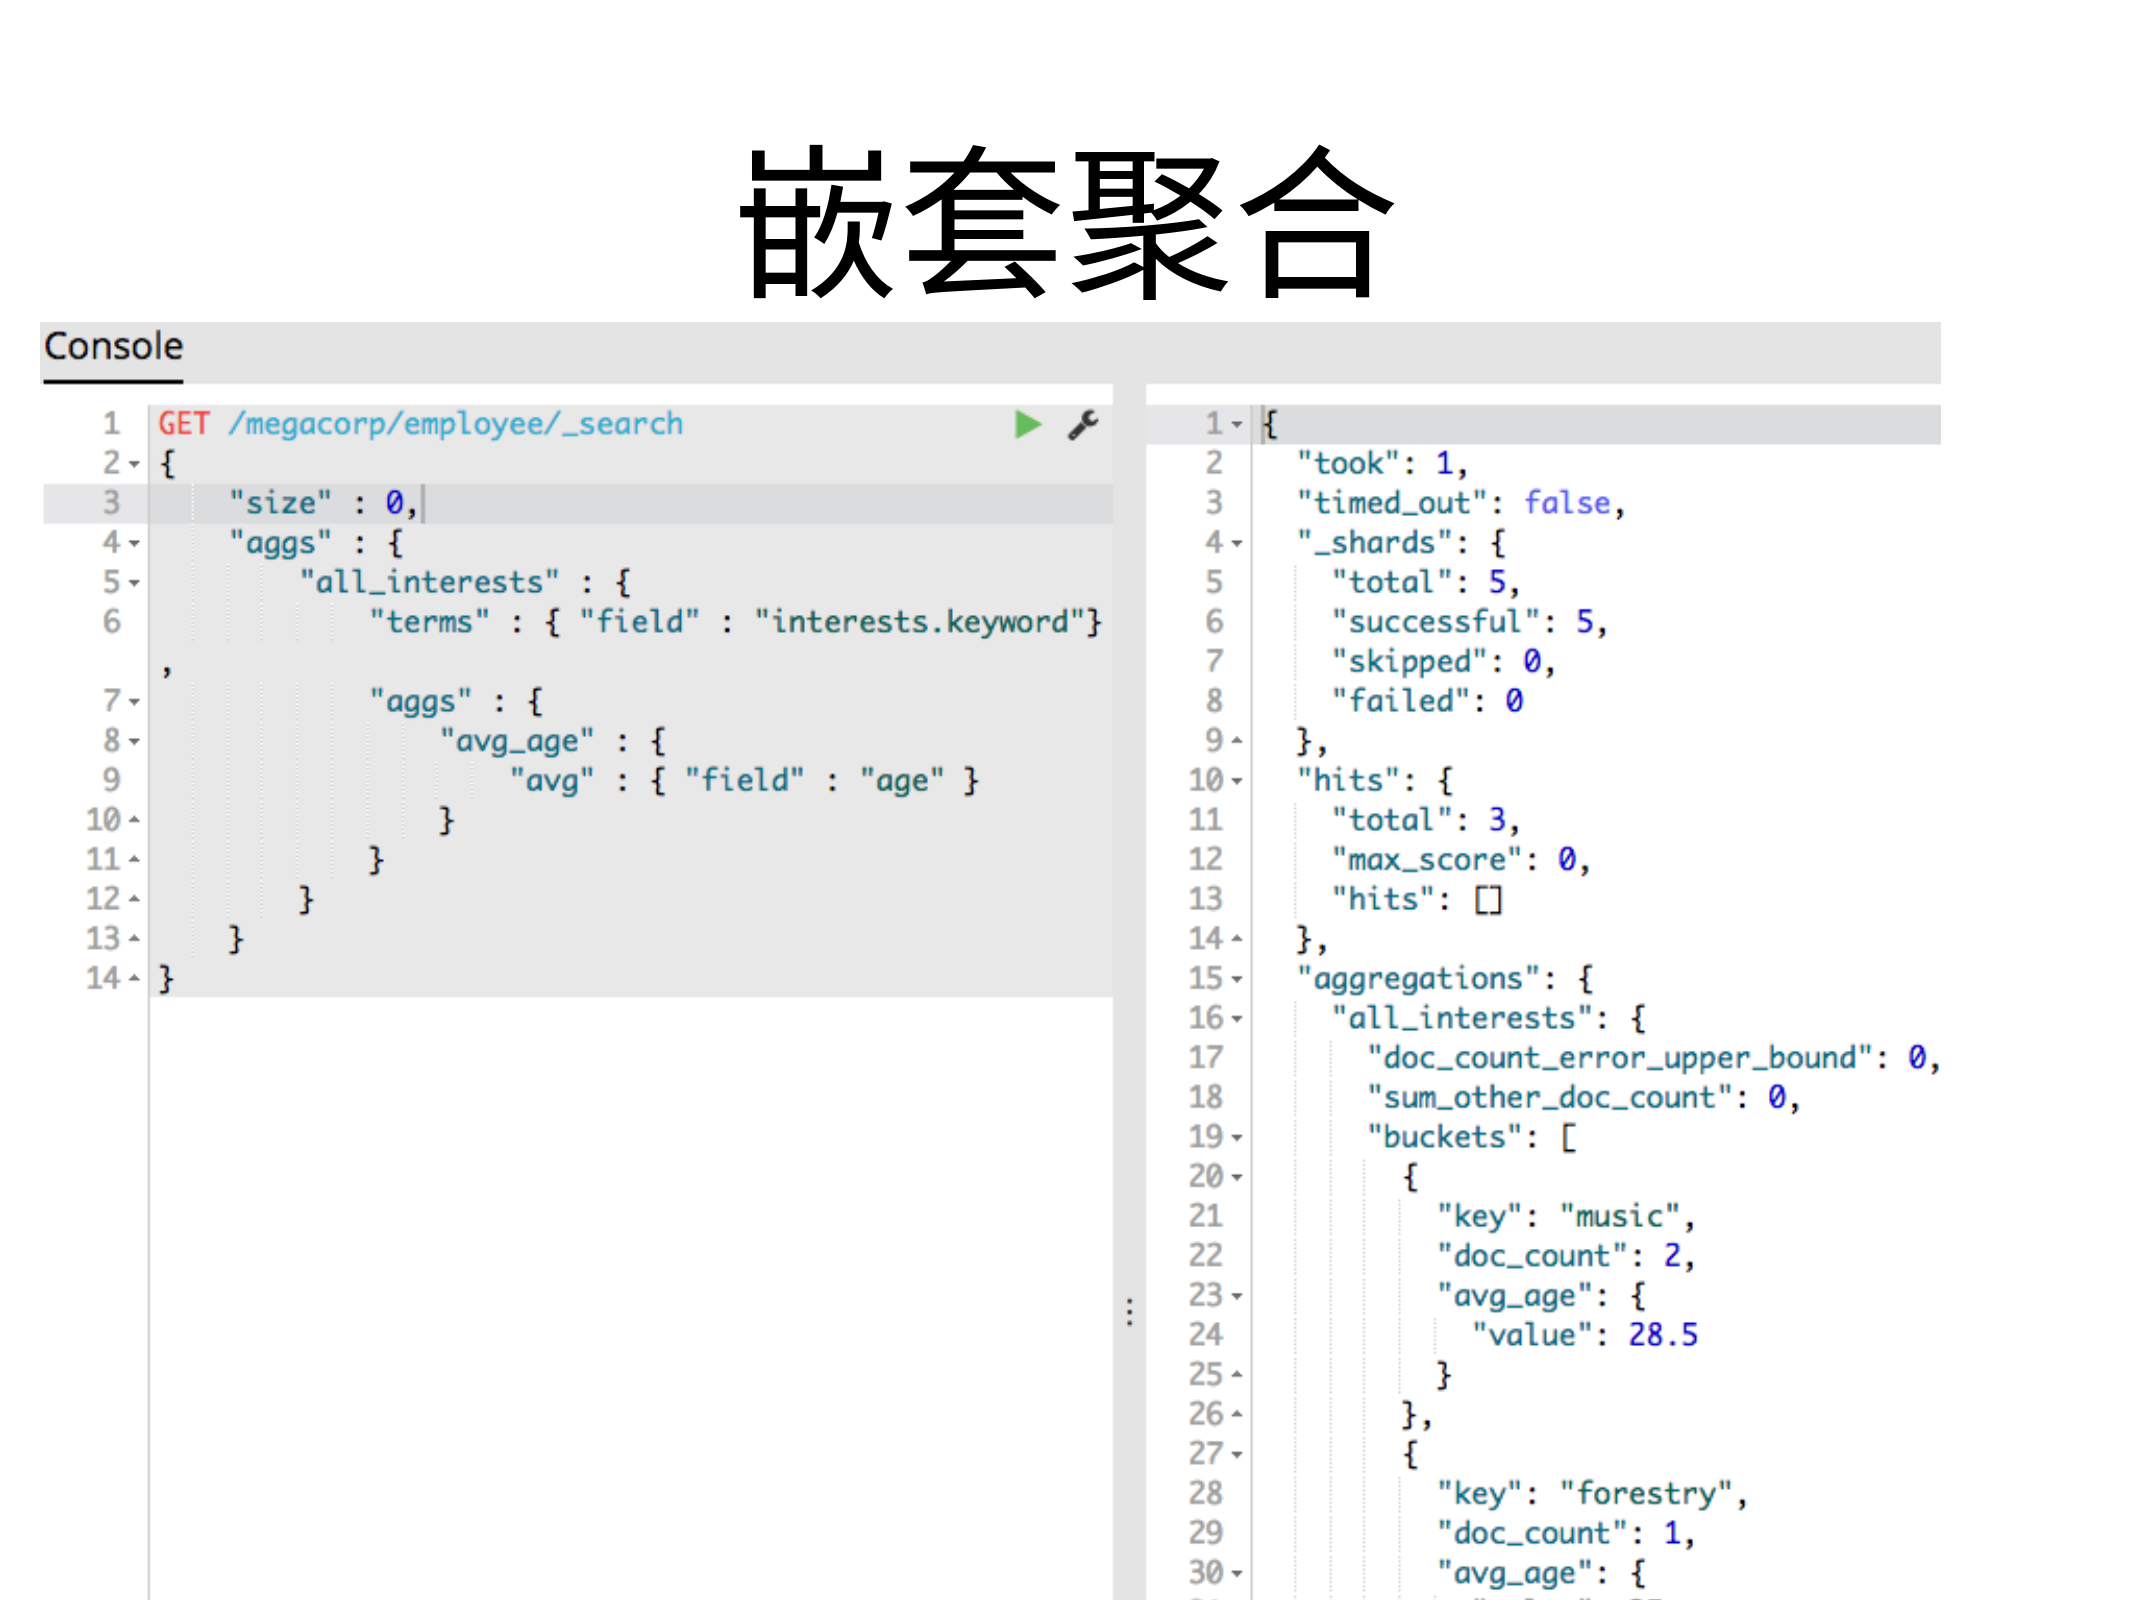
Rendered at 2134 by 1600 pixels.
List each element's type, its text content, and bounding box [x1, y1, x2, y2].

picture [40, 322, 1941, 1600]
title 嵌套聚合 [155, 41, 1978, 397]
